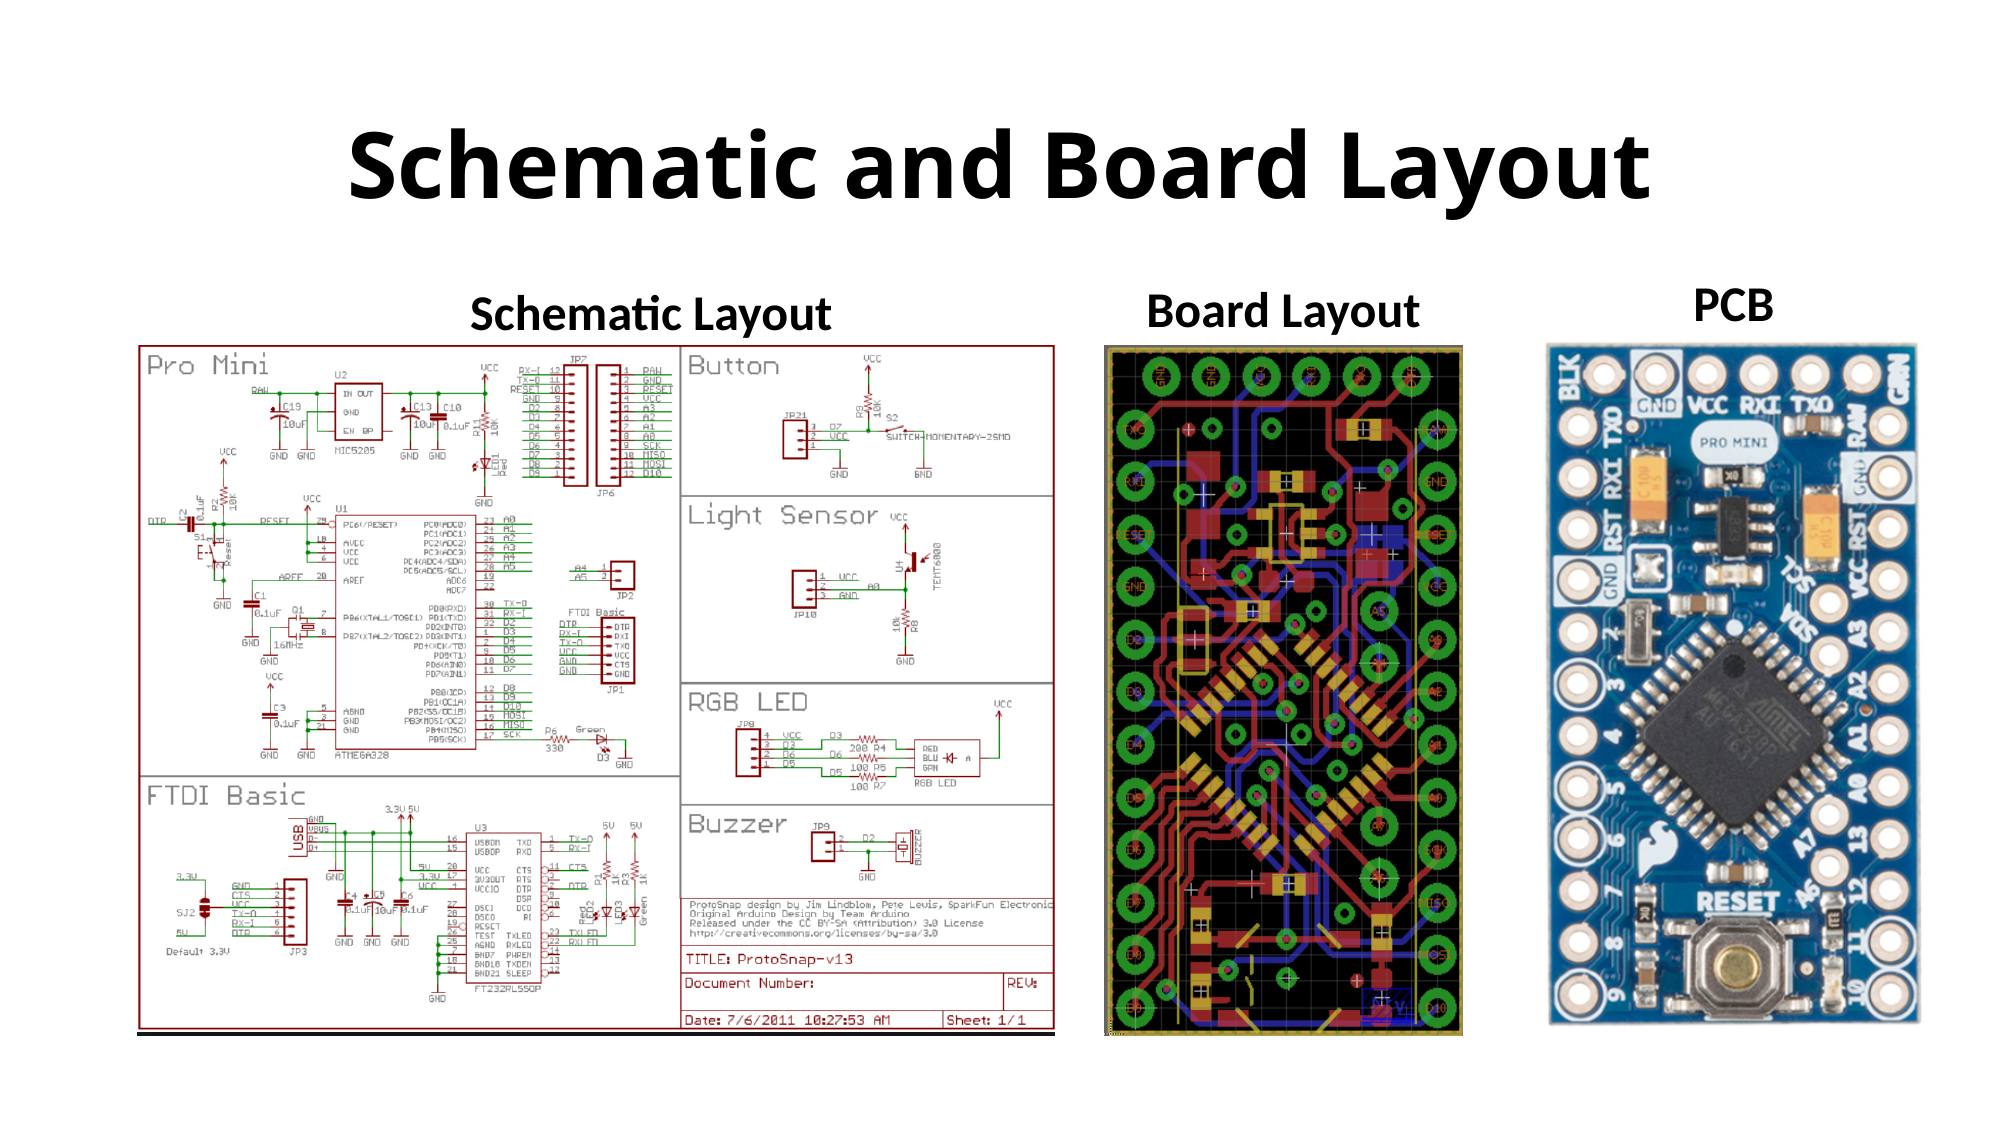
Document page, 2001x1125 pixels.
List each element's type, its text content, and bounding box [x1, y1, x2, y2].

text_box PCB [1518, 269, 1950, 340]
title Schematic and Board Layout [137, 59, 1863, 278]
list Schematic Layout [420, 279, 882, 345]
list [1104, 345, 1463, 1036]
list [137, 345, 1055, 1036]
list Board Layout [1068, 275, 1499, 346]
picture [1534, 339, 1933, 1036]
